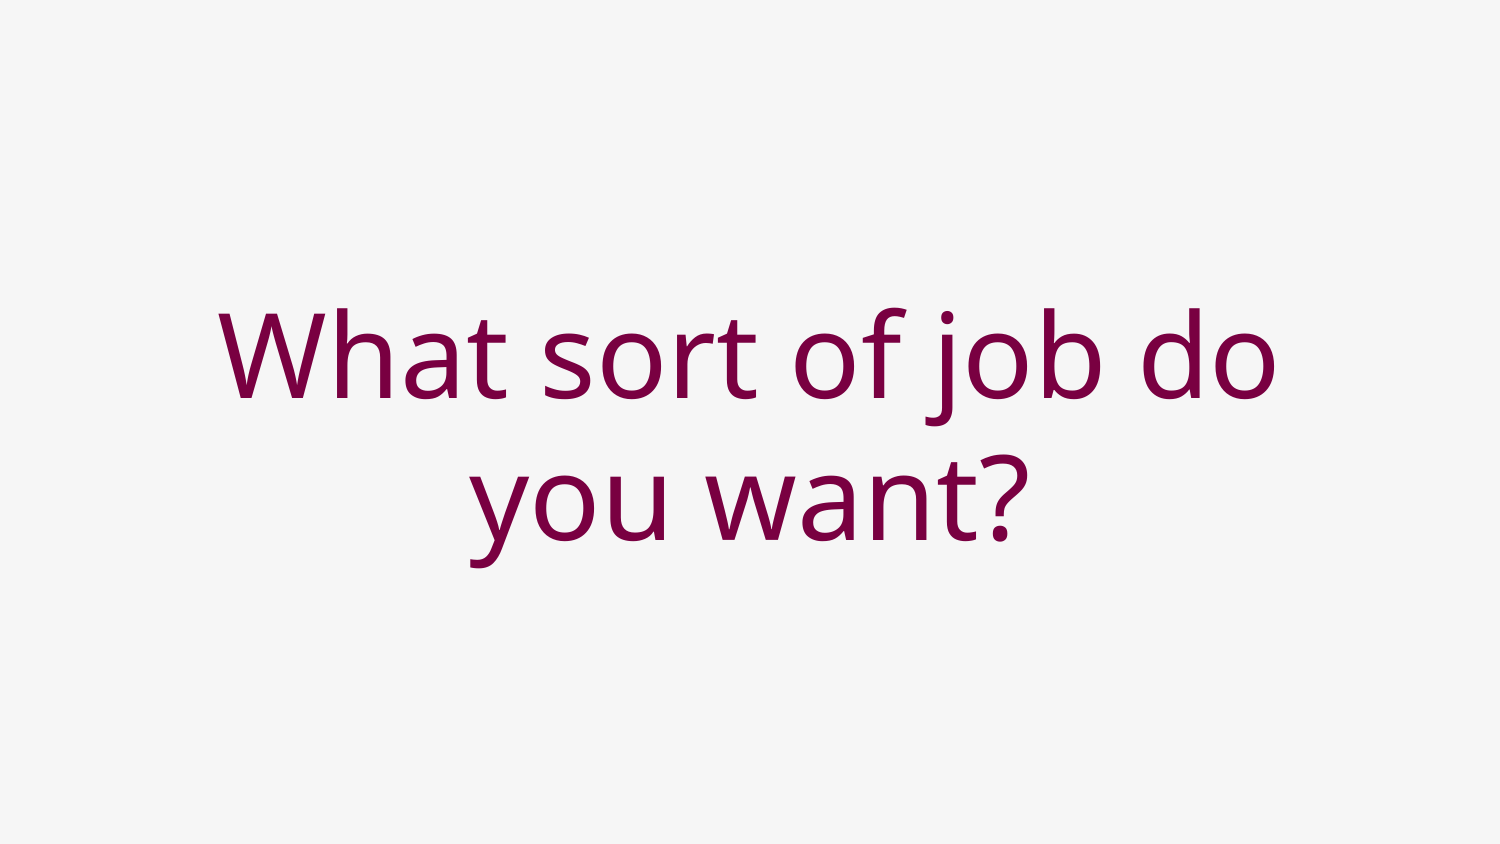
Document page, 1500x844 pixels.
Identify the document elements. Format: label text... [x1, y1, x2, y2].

title What sort of job do you want? [145, 278, 1354, 566]
